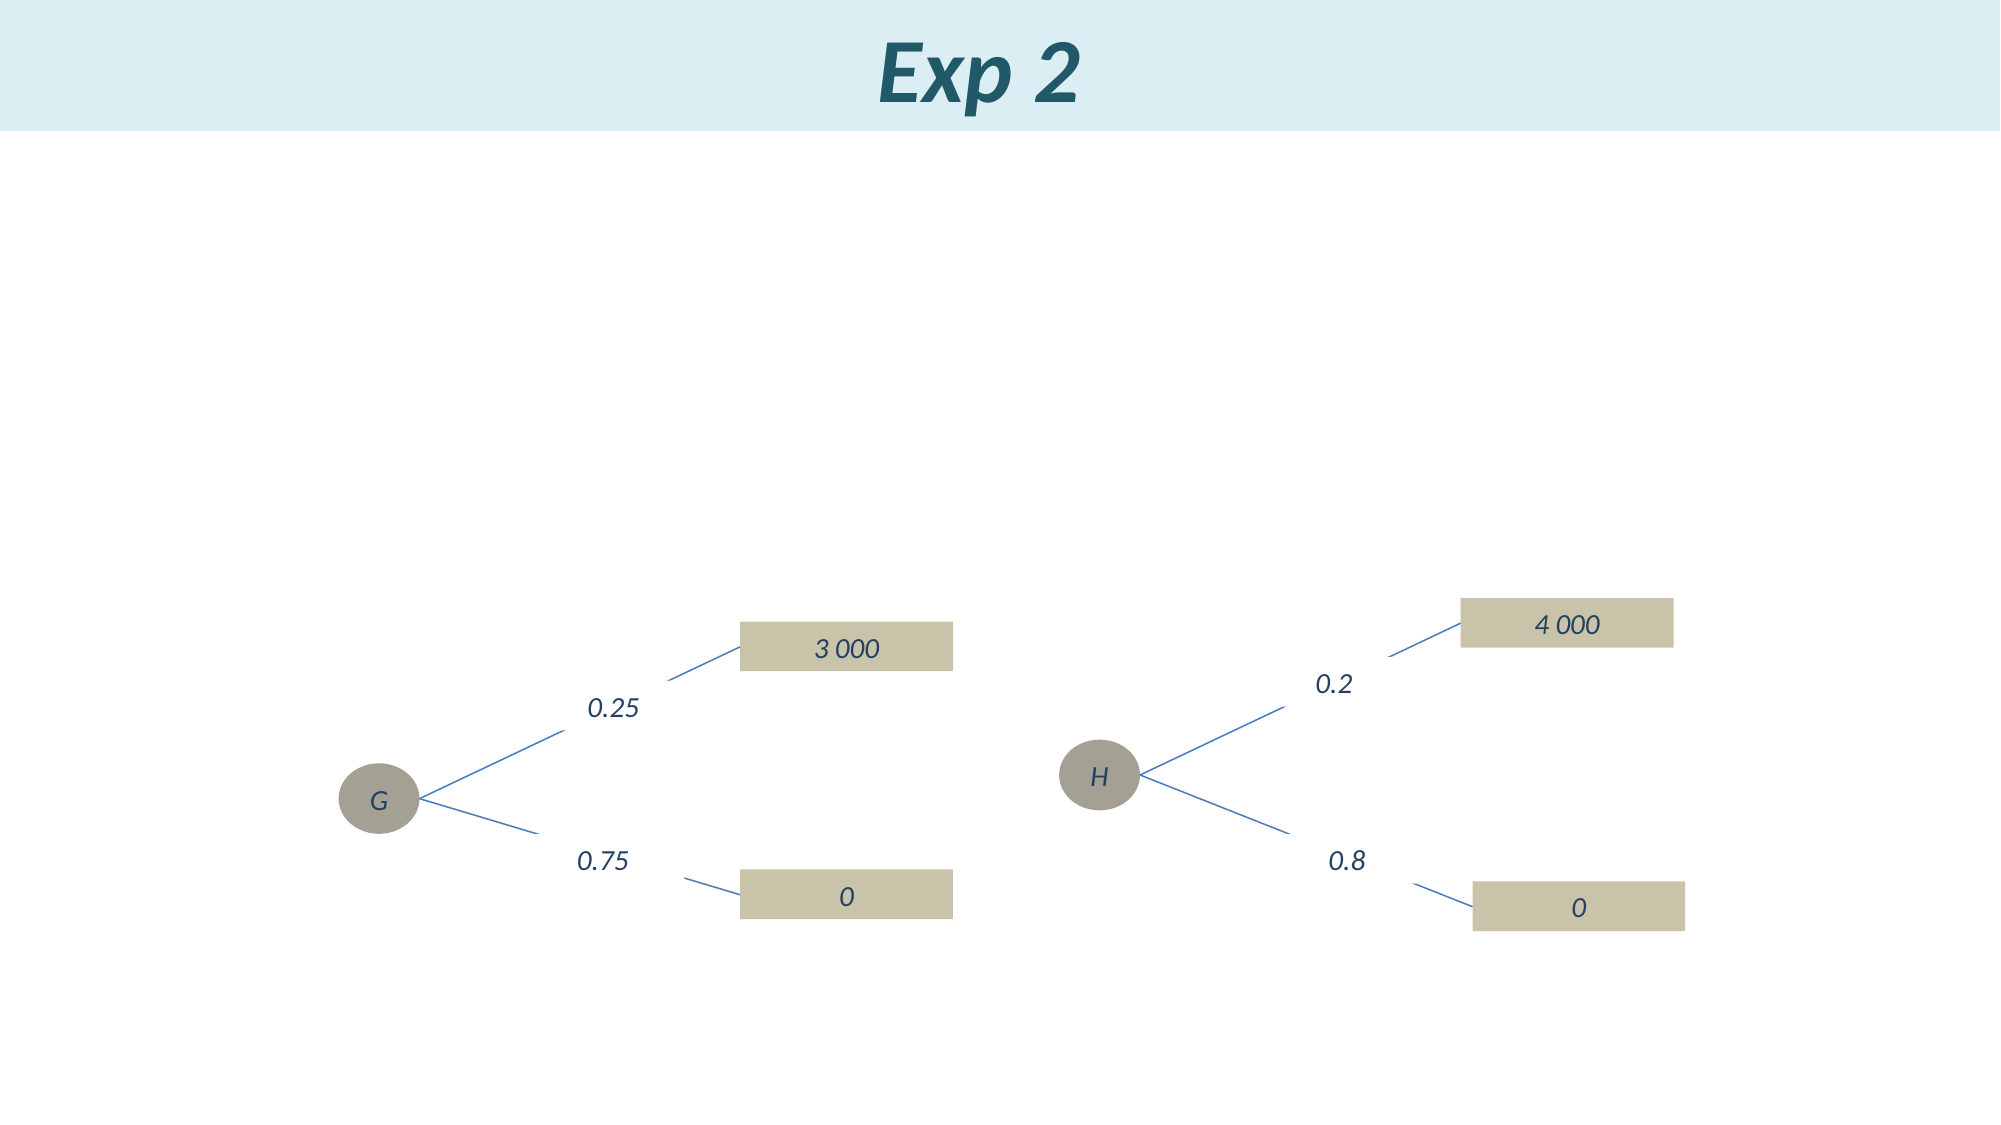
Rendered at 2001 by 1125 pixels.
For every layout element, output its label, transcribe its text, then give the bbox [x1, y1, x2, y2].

title Exp 2 [0, 0, 2000, 131]
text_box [1058, 597, 1686, 933]
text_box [338, 621, 954, 921]
